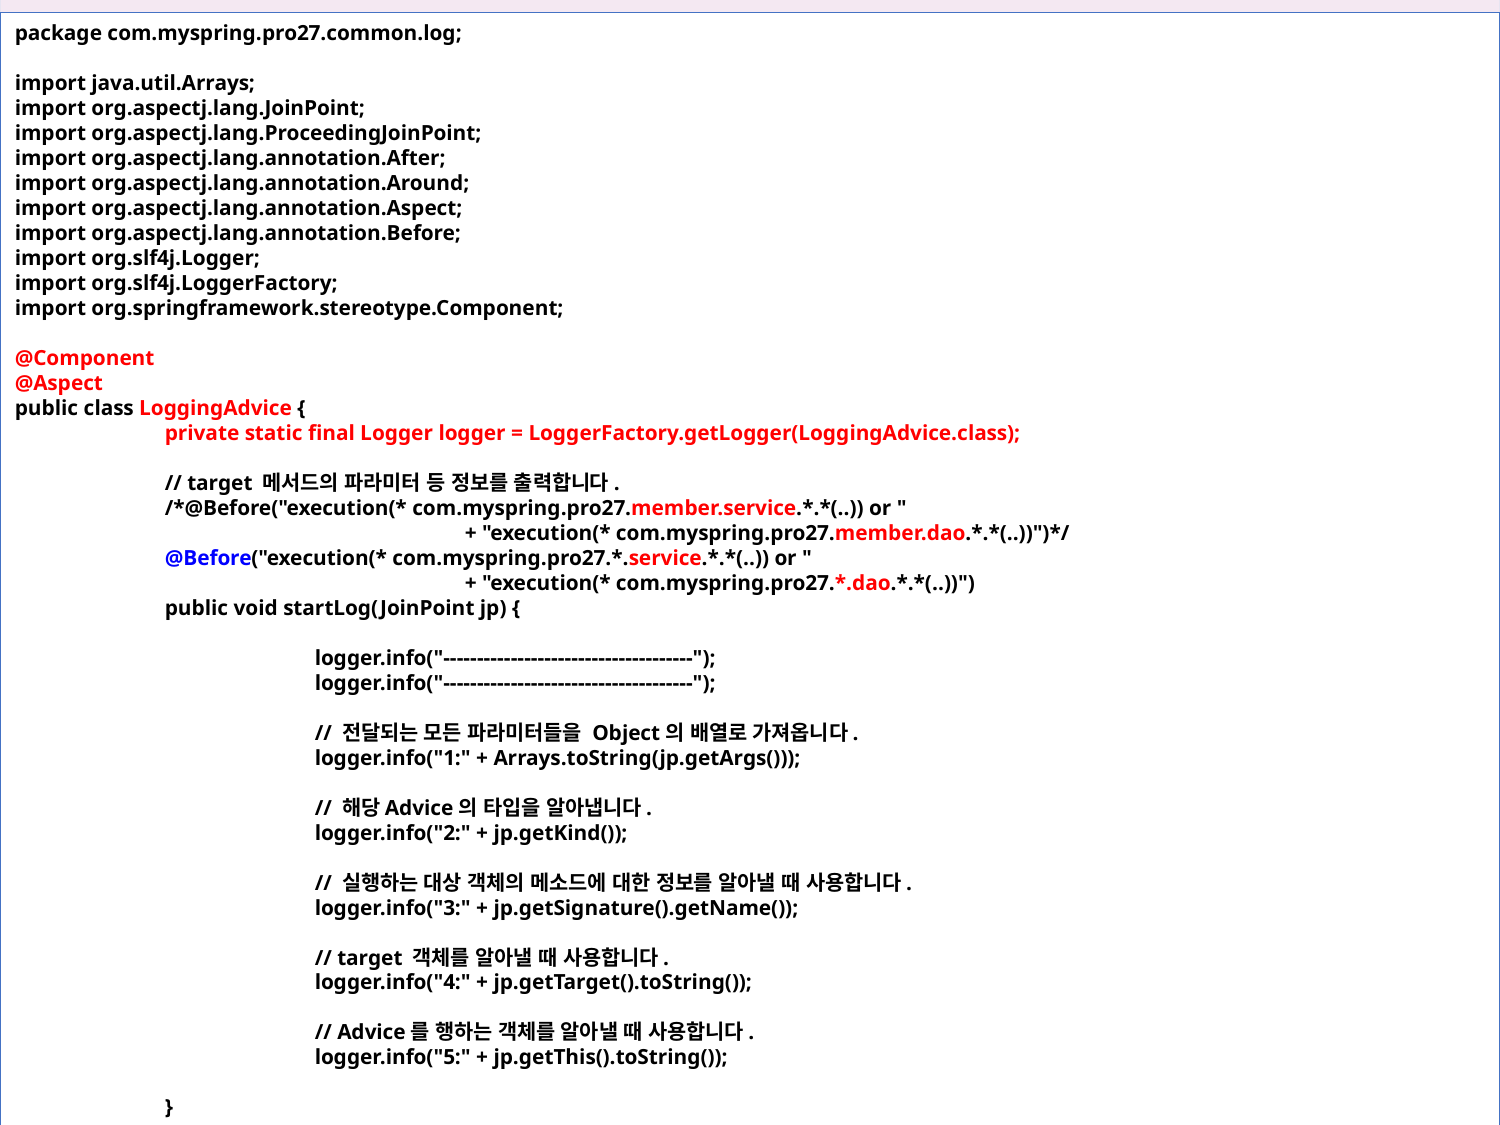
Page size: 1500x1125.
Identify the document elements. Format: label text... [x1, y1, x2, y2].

text_box package com.myspring.pro27.common.log; import java.util.Arrays; import org.aspectj.lang.JoinPoint; import org.aspectj.lang.ProceedingJoinPoint; import org.aspectj.lang.annotation.After; import org.aspectj.lang.annotation.Around; import org.aspectj.lang.annotation.Aspect; import org.aspectj.lang.annotation.Before; import org.slf4j.Logger; import org.slf4j.LoggerFactory; import org.springframework.stereotype.Component; @Component @Aspect public class LoggingAdvice { private static final Logger logger = LoggerFactory.getLogger(LoggingAdvice.class); // target 메서드의 파라미터 등 정보를 출력합니다. /*@Before("execution(* com.myspring.pro27.member.service.*.*(..)) or " + "execution(* com.myspring.pro27.member.dao.*.*(..))")*/ @Before("execution(* com.myspring.pro27.*.service.*.*(..)) or " + "execution(* com.myspring.pro27.*.dao.*.*(..))") public void startLog(JoinPoint jp) { logger.info("-------------------------------------"); logger.info("-------------------------------------"); // 전달되는 모든 파라미터들을 Object의 배열로 가져옵니다. logger.info("1:" + Arrays.toString(jp.getArgs())); // 해당Advice의 타입을 알아냅니다. logger.info("2:" + jp.getKind()); // 실행하는 대상 객체의 메소드에 대한 정보를 알아낼 때 사용합니다. logger.info("3:" + jp.getSignature().getName()); // target 객체를 알아낼 때 사용합니다. logger.info("4:" + jp.getTarget().toString()); // Advice를 행하는 객체를 알아낼 때 사용합니다. logger.info("5:" + jp.getThis().toString()); } [0, 12, 1500, 1125]
picture [0, 0, 1500, 12]
